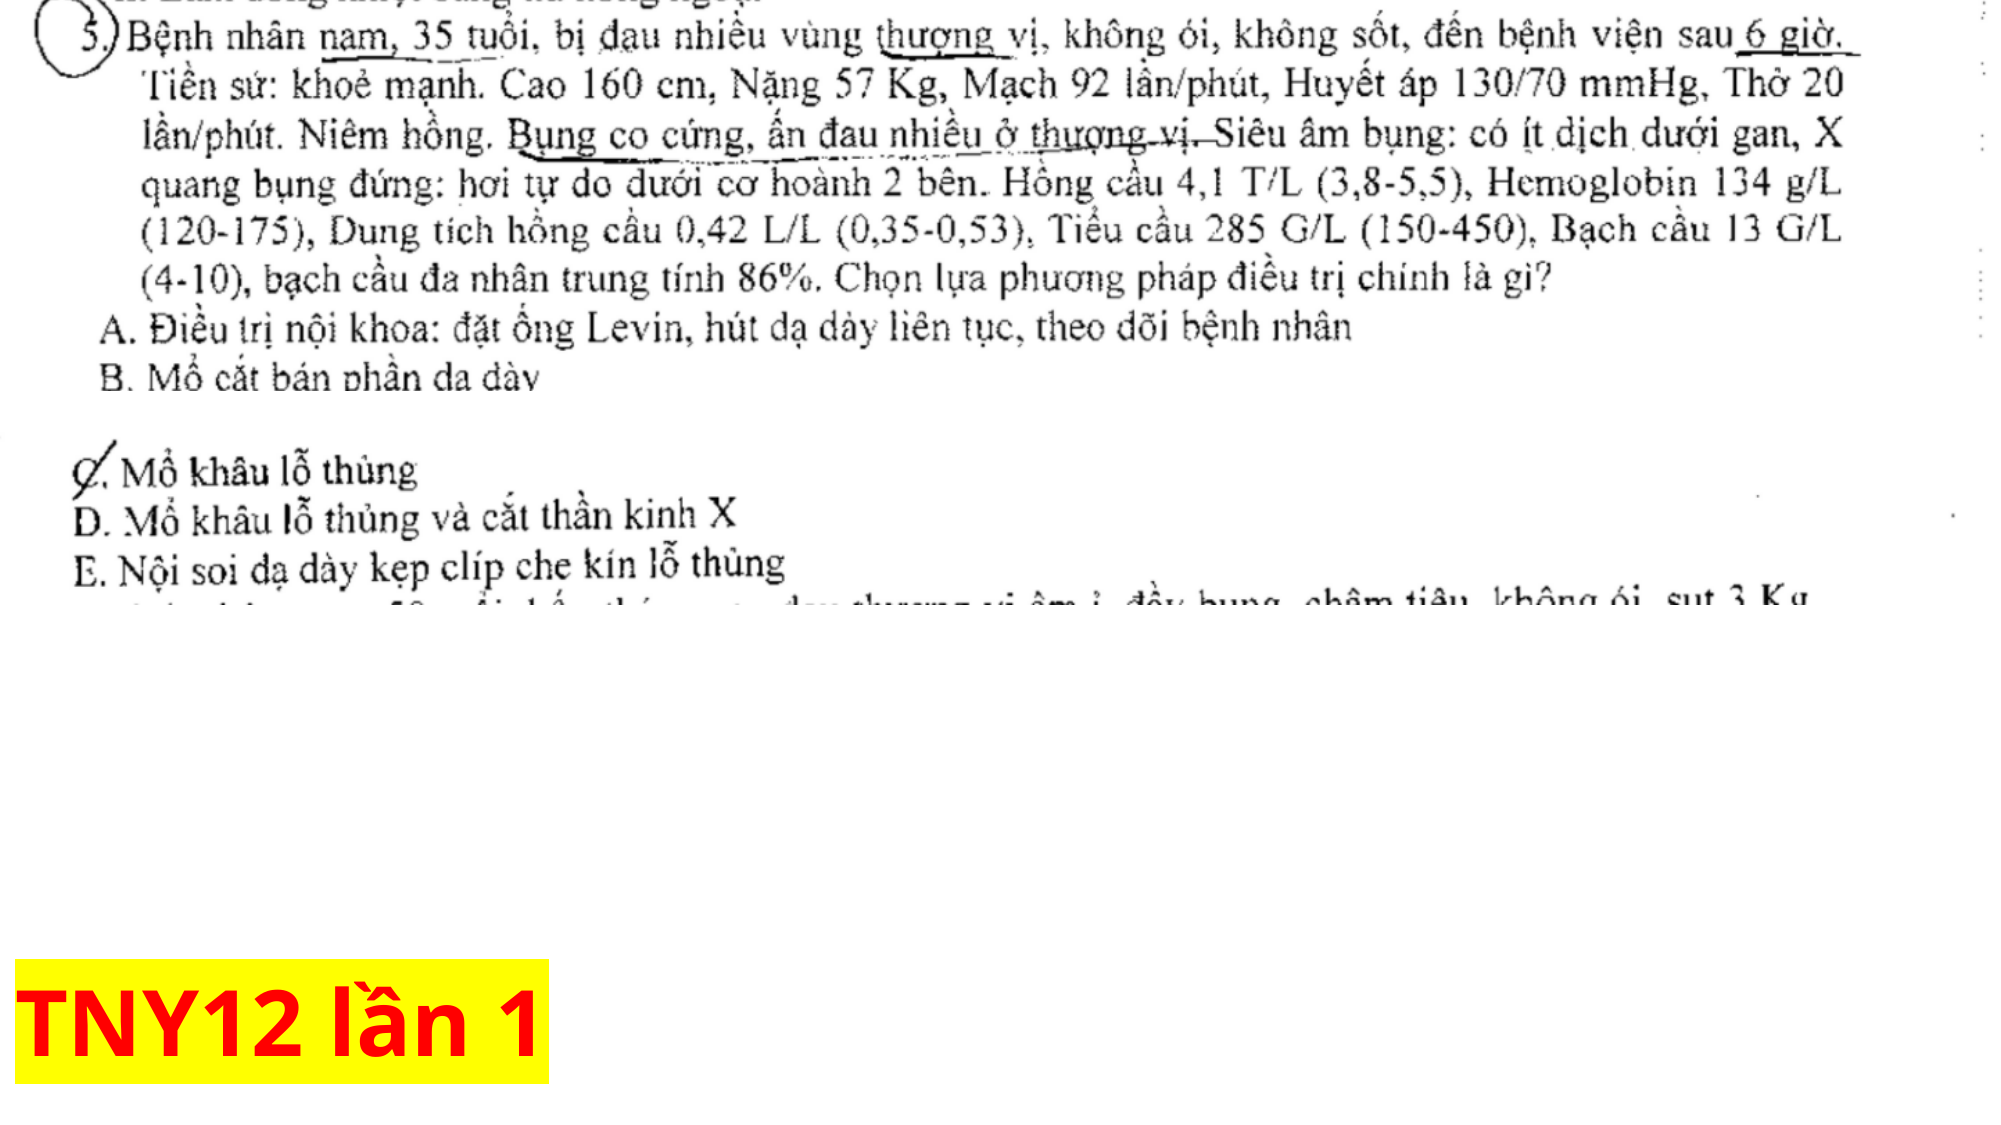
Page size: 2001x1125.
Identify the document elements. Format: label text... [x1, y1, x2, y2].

title TNY12 lần 1 [0, 929, 1773, 1125]
picture [0, 0, 2000, 605]
